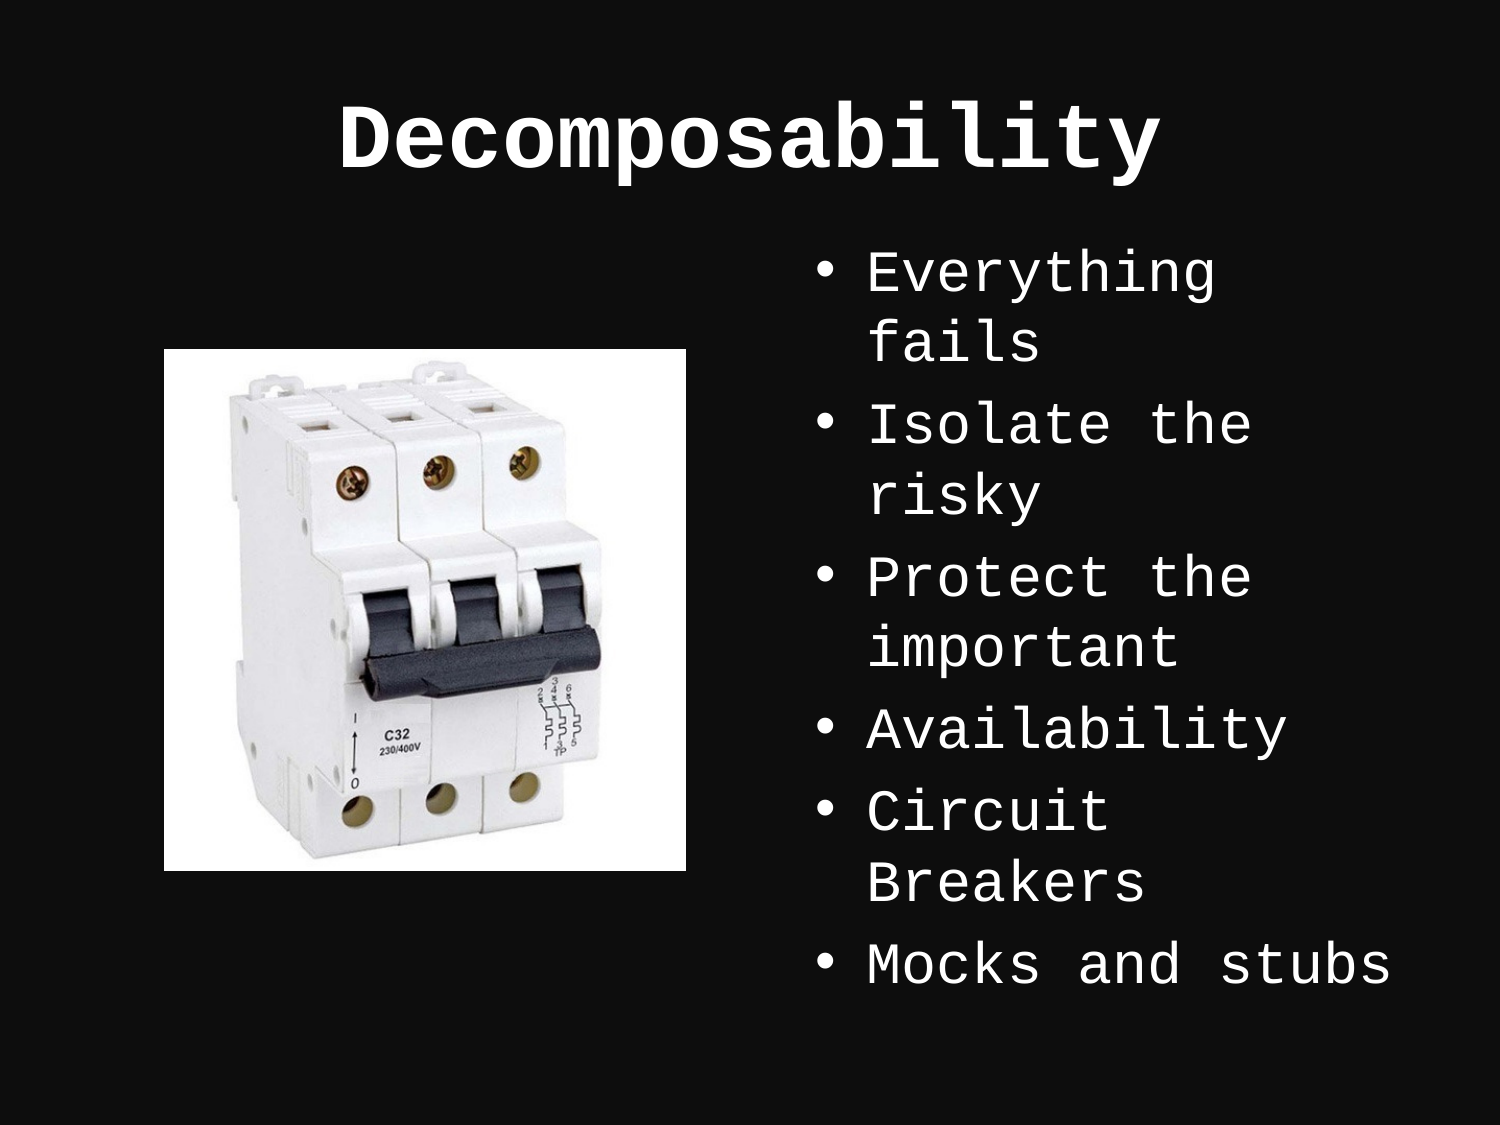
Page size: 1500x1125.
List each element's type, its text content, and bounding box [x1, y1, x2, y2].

title Decomposability [50, 37, 1450, 225]
list Everything fails Isolate the risky Protect the important Availability Circuit Breakers Mocks and stubs [800, 224, 1413, 1063]
picture [164, 349, 686, 872]
